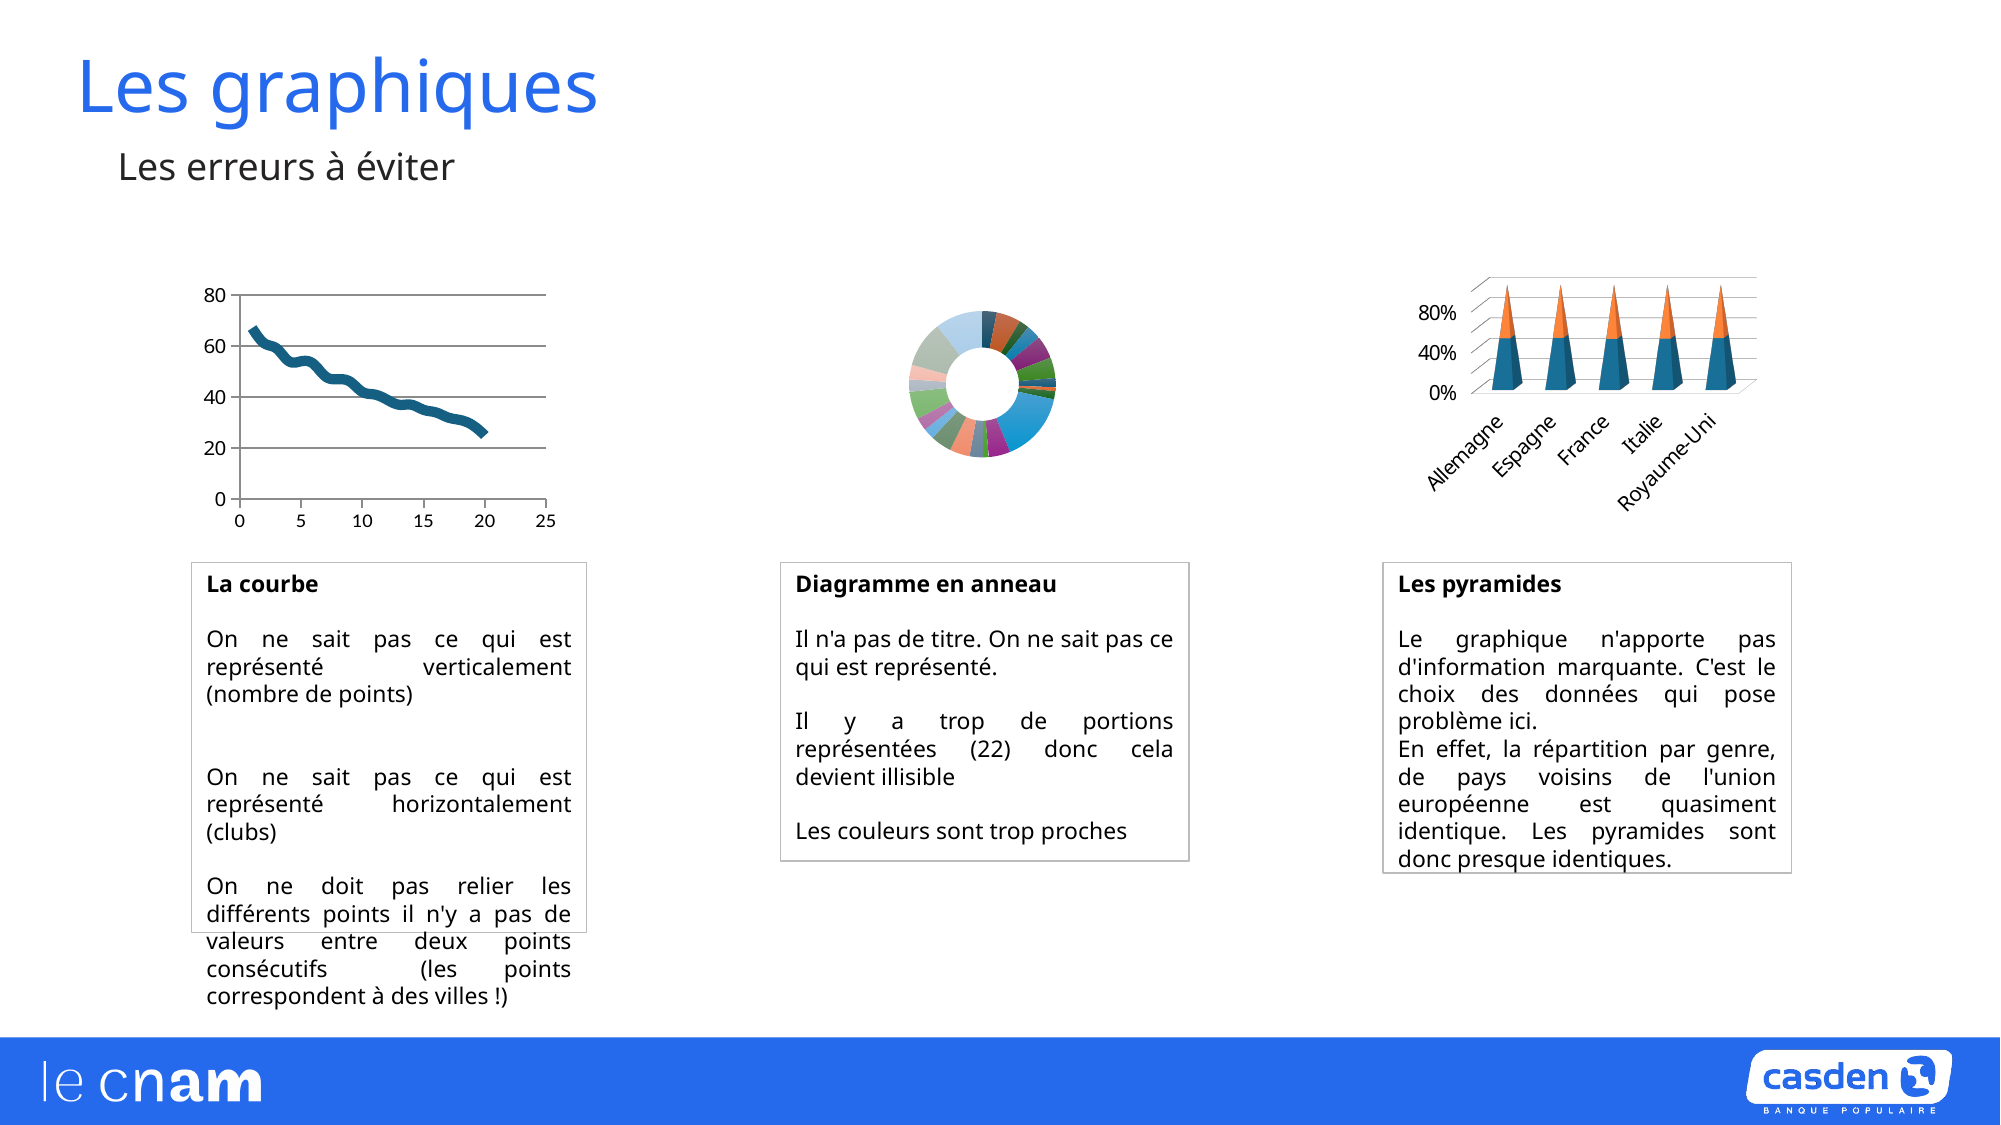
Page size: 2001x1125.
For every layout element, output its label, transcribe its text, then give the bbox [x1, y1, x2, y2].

text_box Les pyramides Le graphique n'apporte pas d'information marquante. C'est le choix des données qui pose problème ici. En effet, la répartition par genre, de pays voisins de l'union européenne est quasiment identique. Les pyramides sont donc presque identiques. [1383, 562, 1792, 874]
picture [42, 1058, 262, 1104]
text_box [0, 1036, 2000, 1125]
chart [849, 222, 1121, 511]
chart [1407, 272, 1768, 524]
text_box La courbe On ne sait pas ce qui est représenté verticalement (nombre de points) On ne sait pas ce qui est représenté horizontalement (clubs) On ne doit pas relier les différents points il n'y a pas de valeurs entre deux points consécutifs (les points correspondent à des villes !) [191, 562, 587, 933]
chart [203, 281, 575, 533]
text_box Les graphiques [61, 41, 1909, 136]
text_box Les erreurs à éviter [102, 135, 509, 196]
text_box Diagramme en anneau Il n'a pas de titre. On ne sait pas ce qui est représenté. Il y a trop de portions représentées (22) donc cela devient illisible Les couleurs sont trop proches [780, 562, 1189, 862]
picture [1742, 1042, 1958, 1120]
